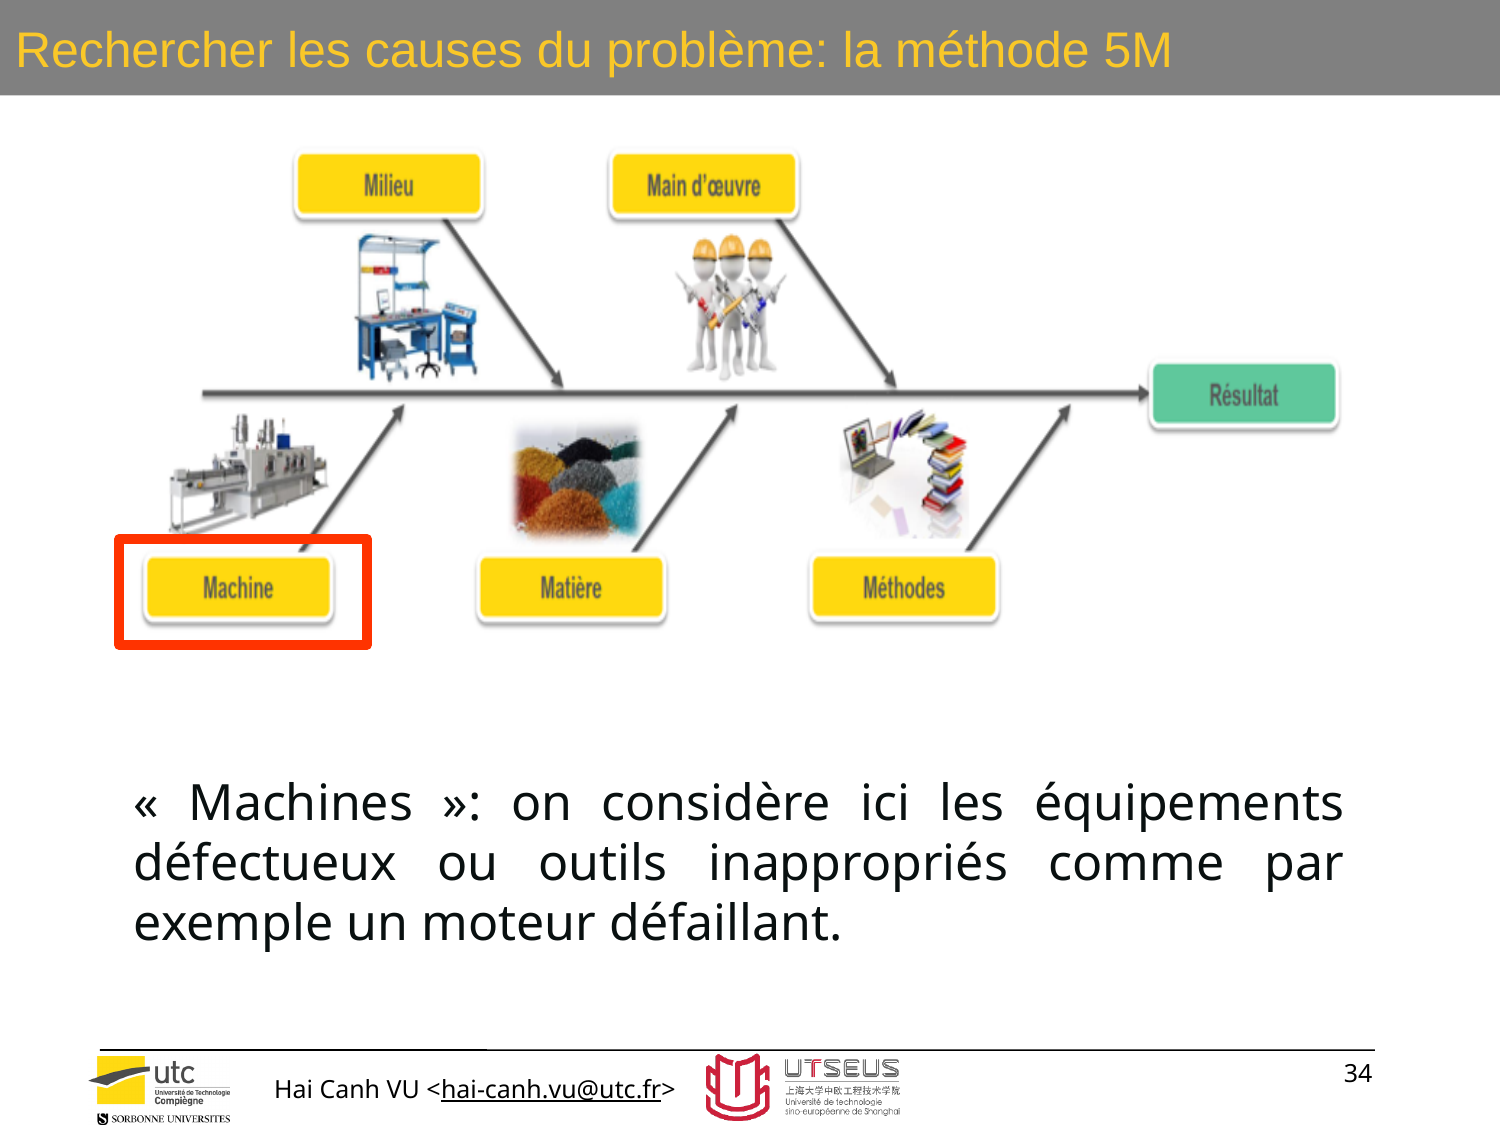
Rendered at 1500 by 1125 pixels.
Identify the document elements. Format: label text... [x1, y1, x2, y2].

title Rechercher les causes du problème: la méthode 5M [0, 0, 1500, 96]
picture [88, 1056, 230, 1125]
picture [702, 1047, 903, 1125]
slide_number 34 [1074, 1049, 1388, 1125]
picture [123, 133, 1365, 646]
text_box « Machines »: on considère ici les équipements défectueux ou outils inappropriés comme par exemple un moteur défaillant. [119, 763, 1360, 958]
